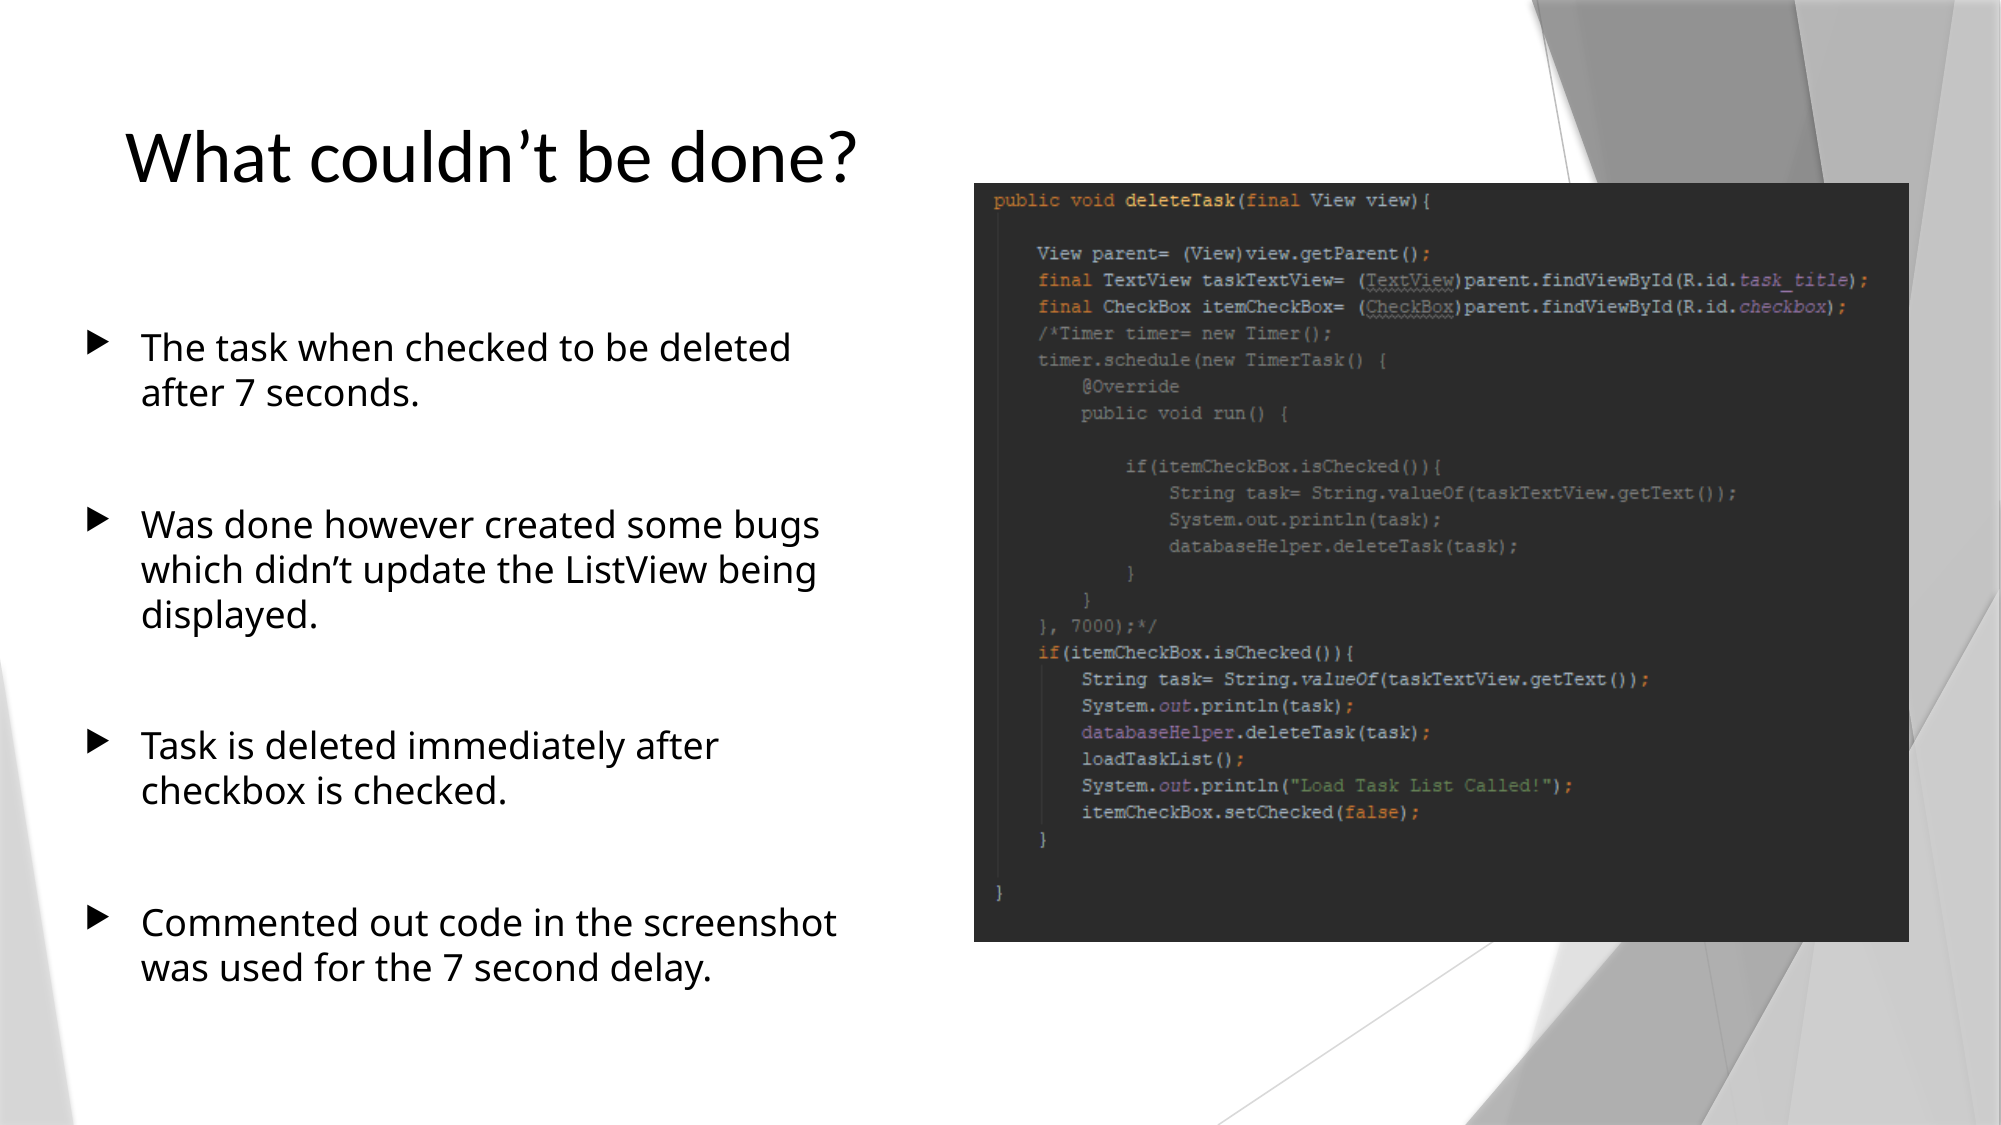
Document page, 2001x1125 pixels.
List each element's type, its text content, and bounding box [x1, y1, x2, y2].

text_box What couldn’t be done? [111, 99, 1522, 317]
text_box The task when checked to be deleted after 7 seconds. Was done however created some bugs which didn’t update the ListView being displayed. Task is deleted immediately after checkbox is checked. Commented out code in the screenshot was used for the 7 second delay. [69, 316, 885, 1053]
picture [973, 182, 1909, 942]
